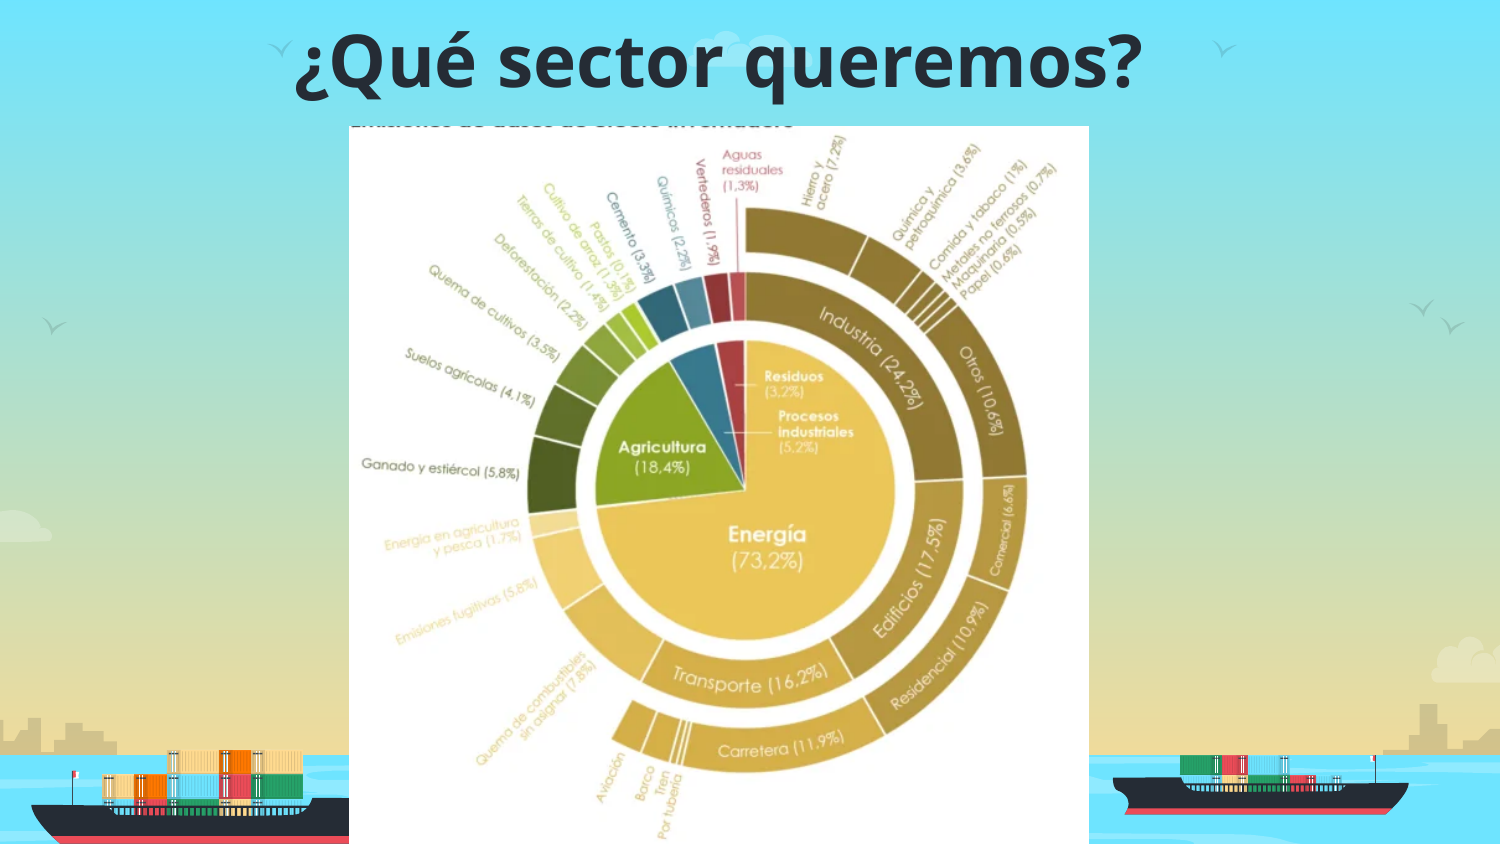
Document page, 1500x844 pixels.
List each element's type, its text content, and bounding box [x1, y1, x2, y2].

title ¿Qué sector queremos? [87, 0, 1352, 94]
picture [349, 126, 1090, 844]
